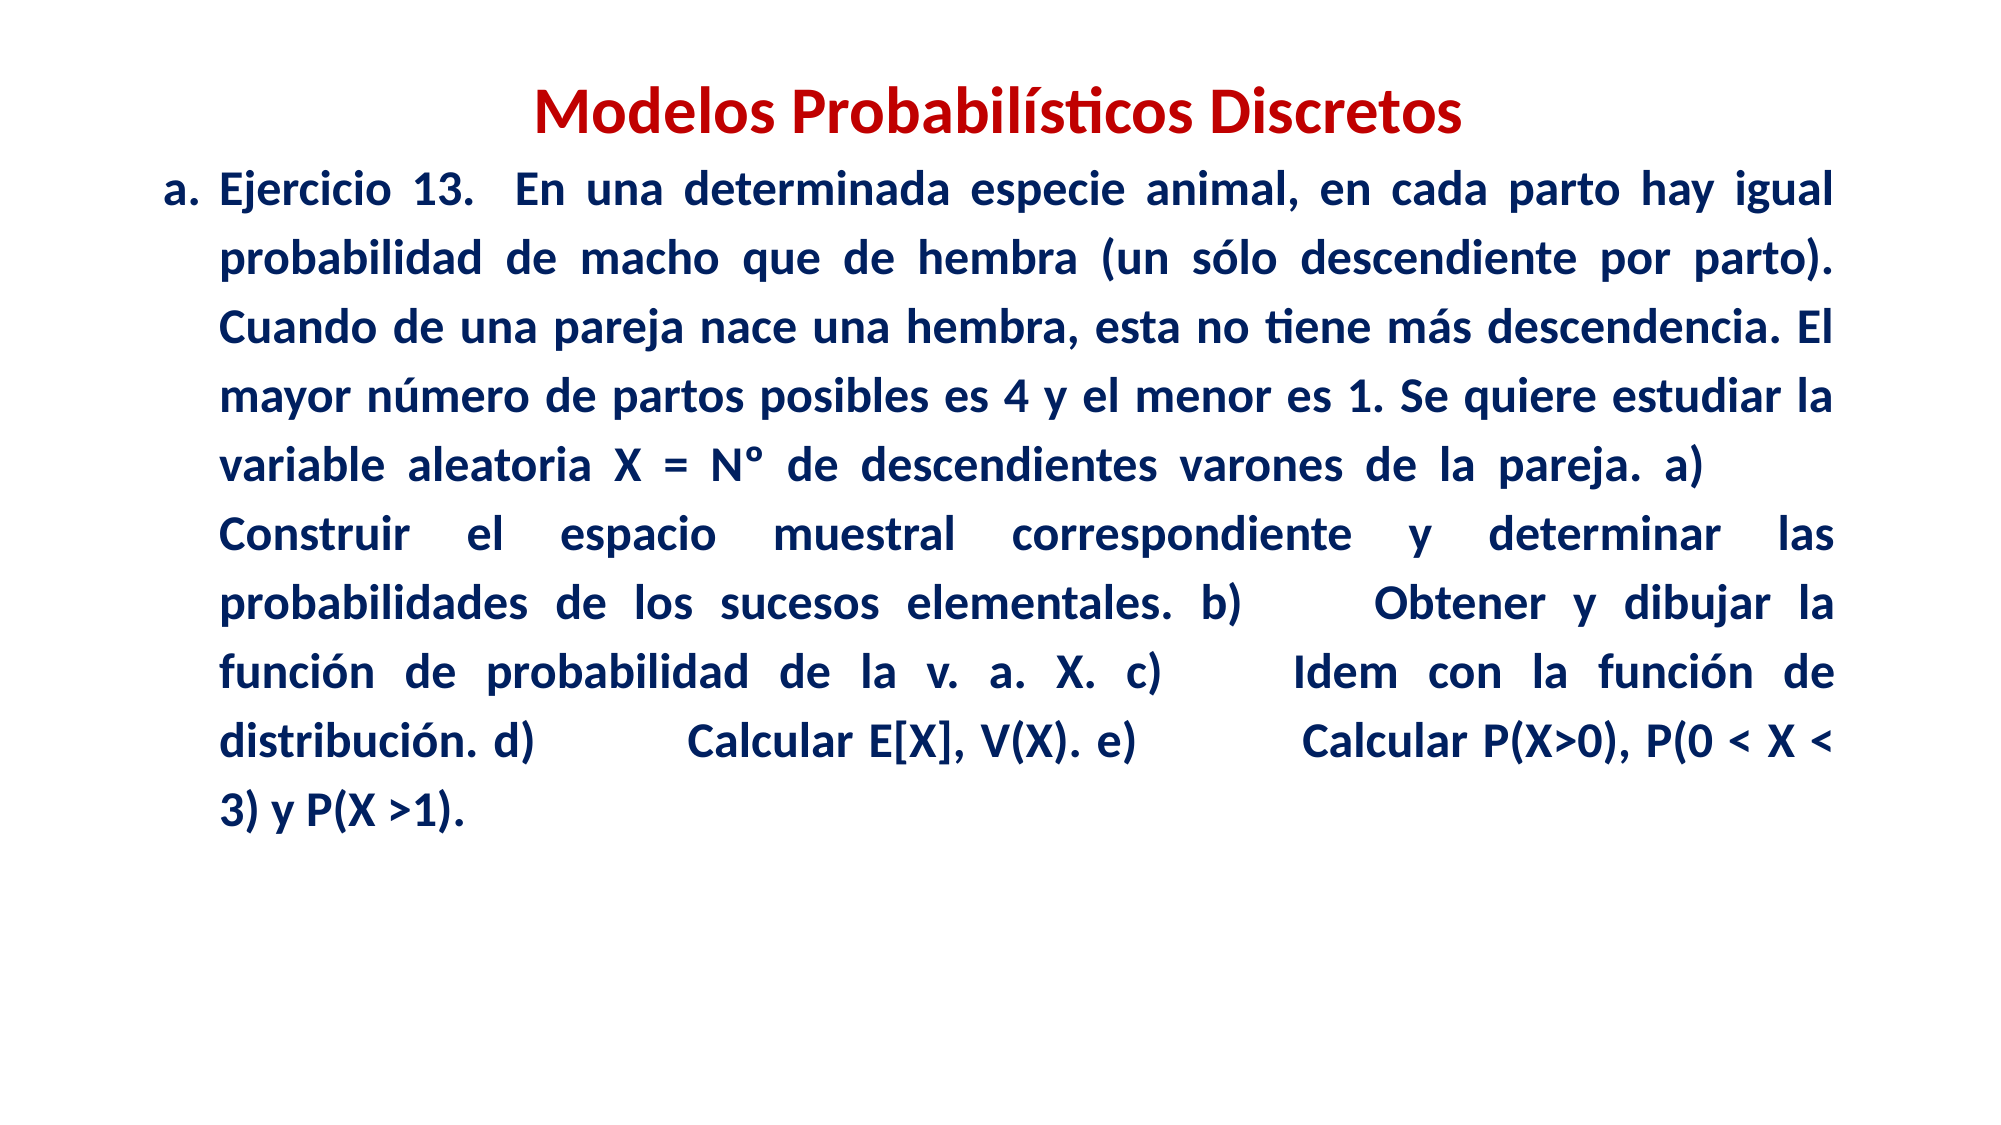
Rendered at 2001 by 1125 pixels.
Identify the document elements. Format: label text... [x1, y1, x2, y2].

text_box Modelos Probabilísticos Discretos Ejercicio 13. En una determinada especie animal, en cada parto hay igual probabilidad de macho que de hembra (un sólo descendiente por parto). Cuando de una pareja nace una hembra, esta no tiene más descendencia. El mayor número de partos posibles es 4 y el menor es 1. Se quiere estudiar la variable aleatoria X = Nº de descendientes varones de la pareja. a) Construir el espacio muestral correspondiente y determinar las probabilidades de los sucesos elementales. b) Obtener y dibujar la función de probabilidad de la v. a. X. c) Idem con la función de distribución. d) Calcular E[X], V(X). e) Calcular P(X>0), P(0 < X < 3) y P(X >1). [148, 47, 1851, 1028]
